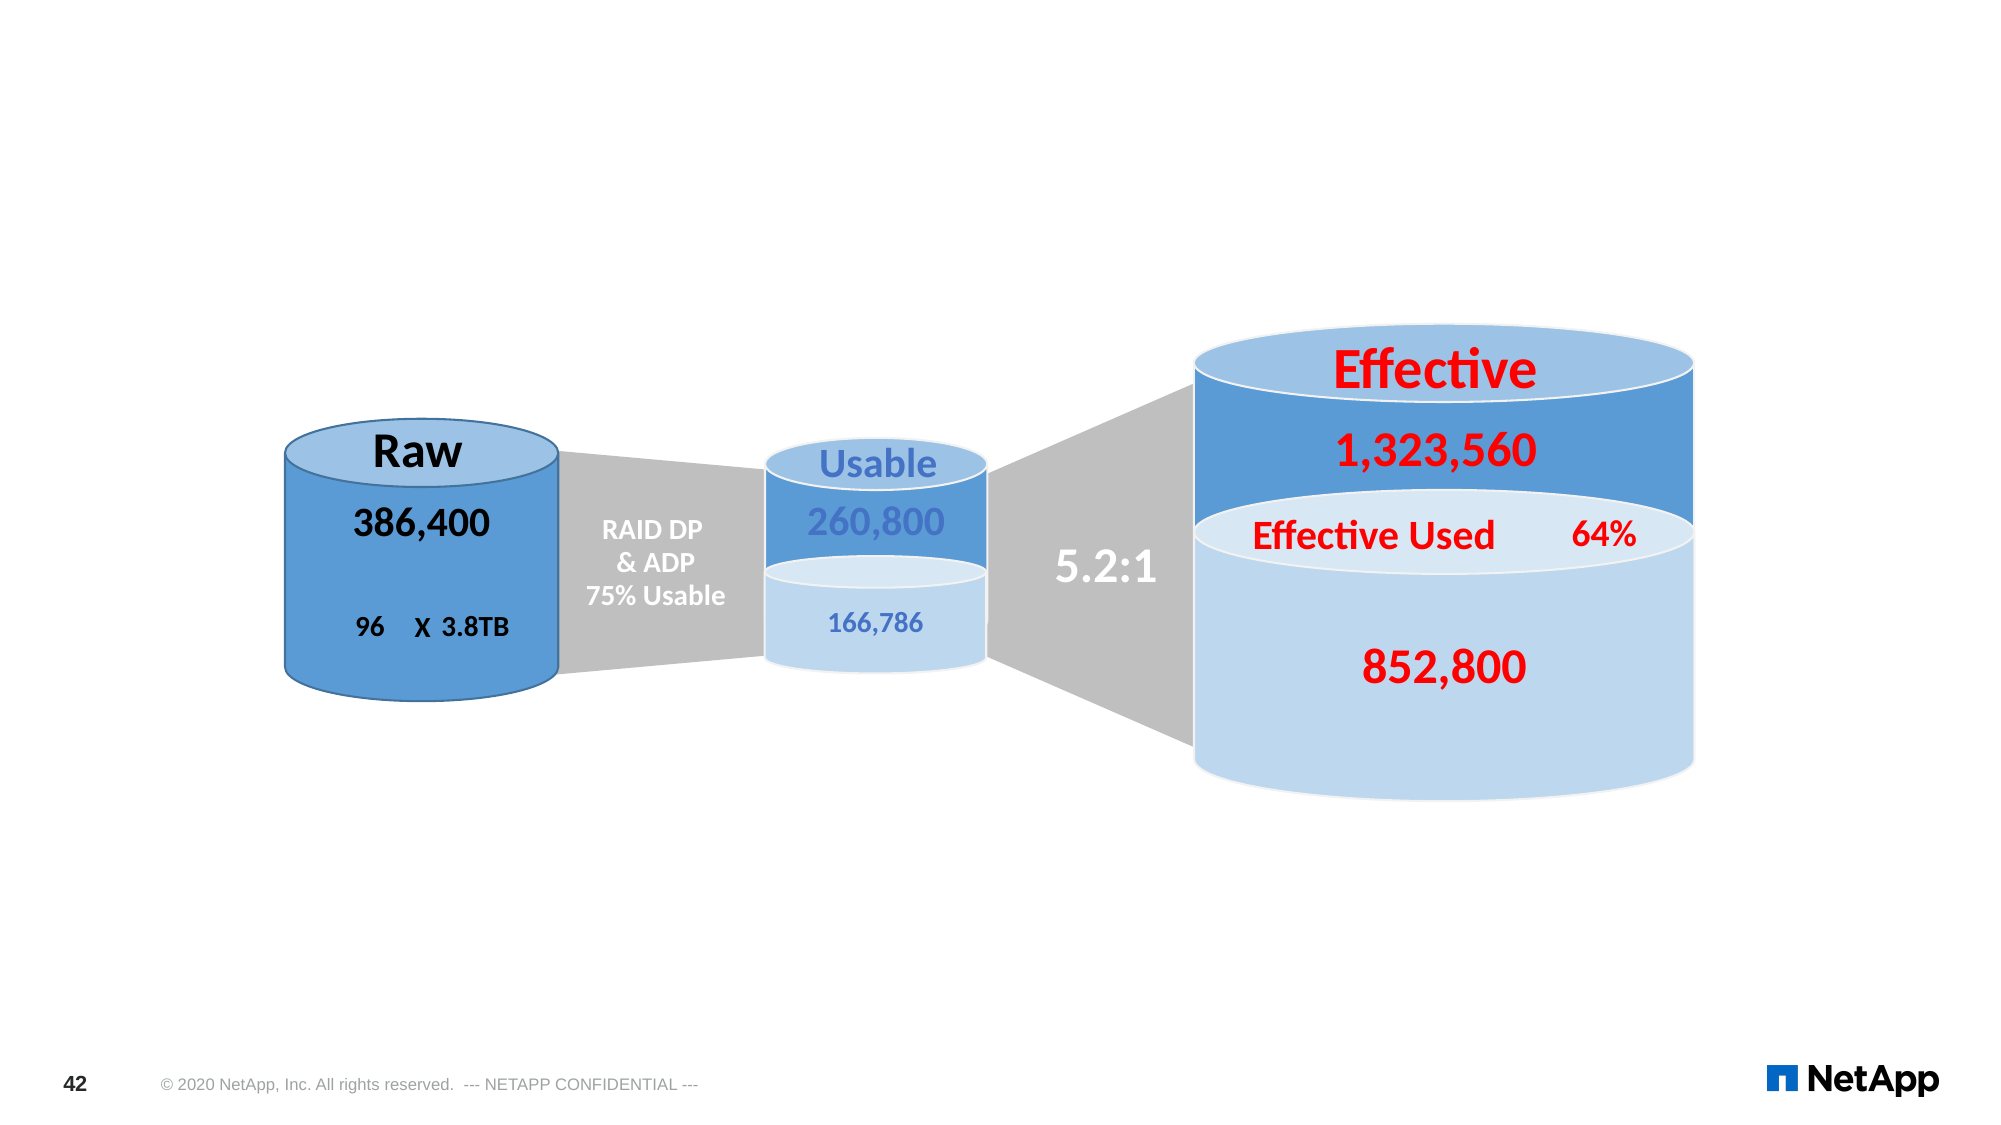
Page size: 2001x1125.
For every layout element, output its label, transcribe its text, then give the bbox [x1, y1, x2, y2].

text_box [279, 323, 1721, 802]
footer © 2020 NetApp, Inc. All rights reserved. --- NETAPP CONFIDENTIAL --- [145, 1061, 1219, 1102]
slide_number 42 [48, 1060, 122, 1103]
picture [1767, 1065, 1939, 1097]
